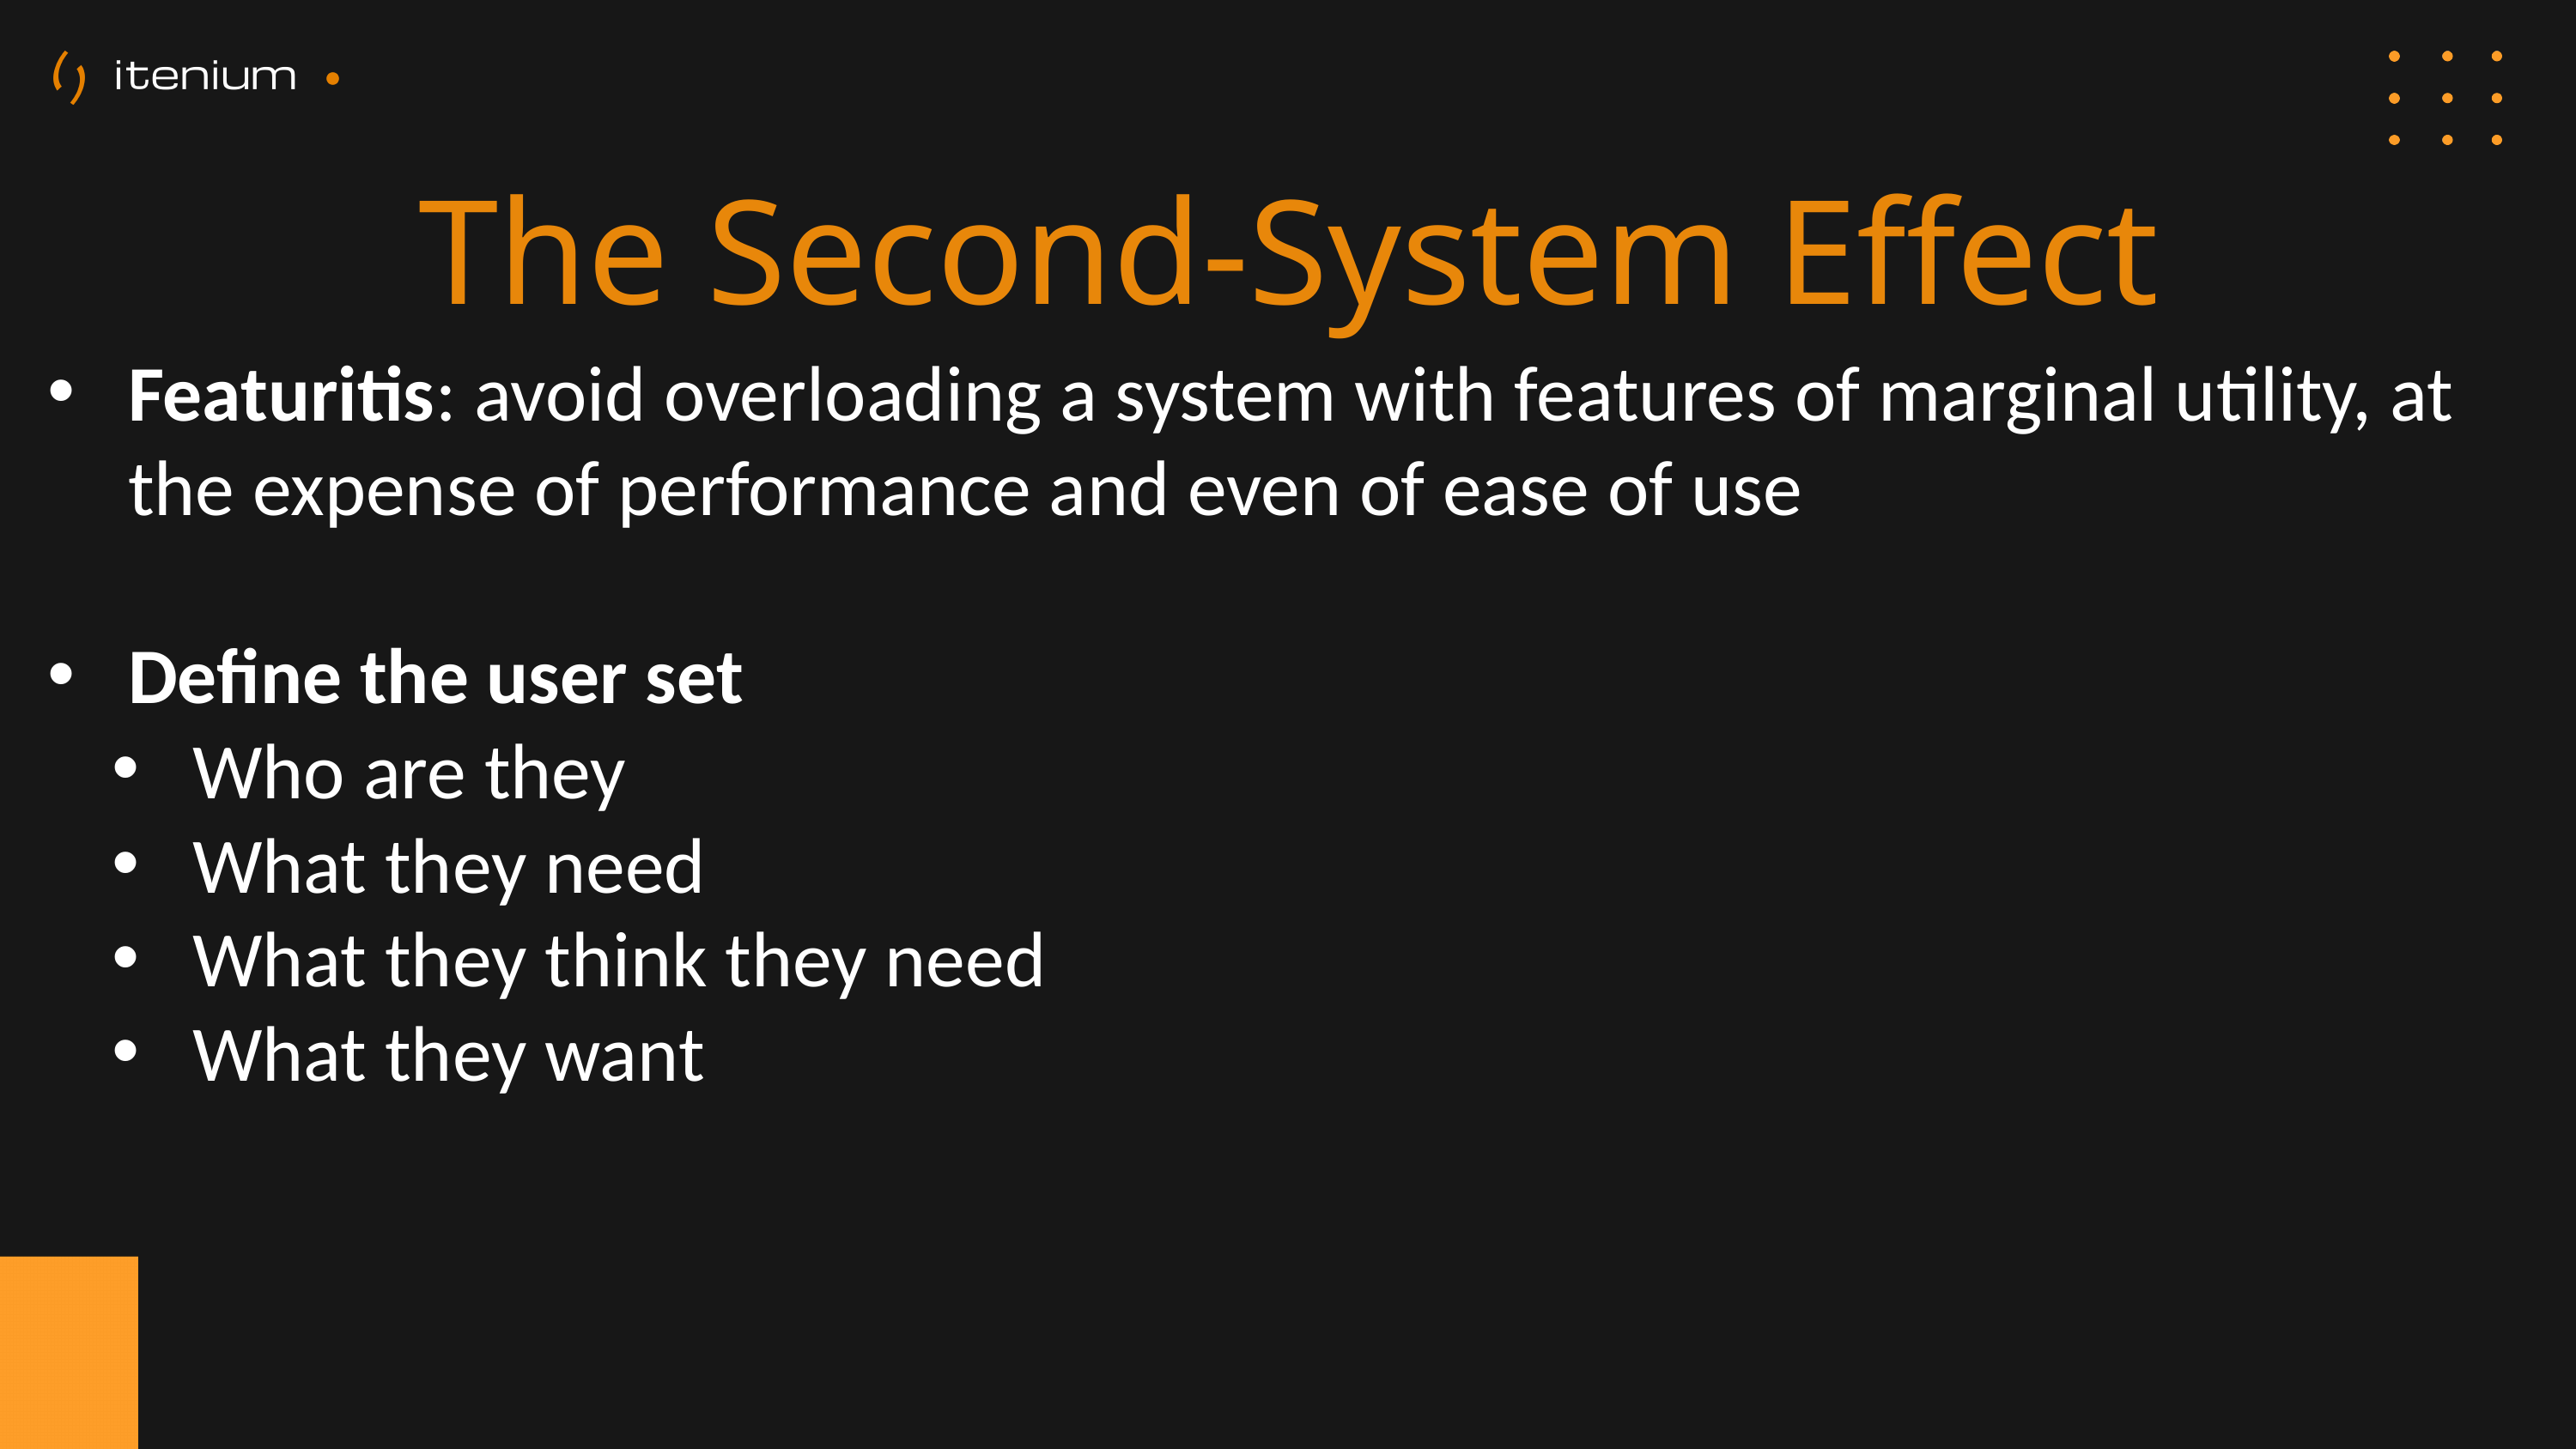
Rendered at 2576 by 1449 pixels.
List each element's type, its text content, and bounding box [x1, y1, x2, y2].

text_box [2389, 51, 2502, 145]
picture [0, 1256, 139, 1449]
text_box The Second-System Effect [3, 160, 2576, 334]
text_box Featuritis: avoid overloading a system with features of marginal utility, at the expense of performance and even of ease of use Define the user set Who are they What they need What they think they need What they want [34, 336, 2502, 1104]
picture [34, 33, 360, 121]
